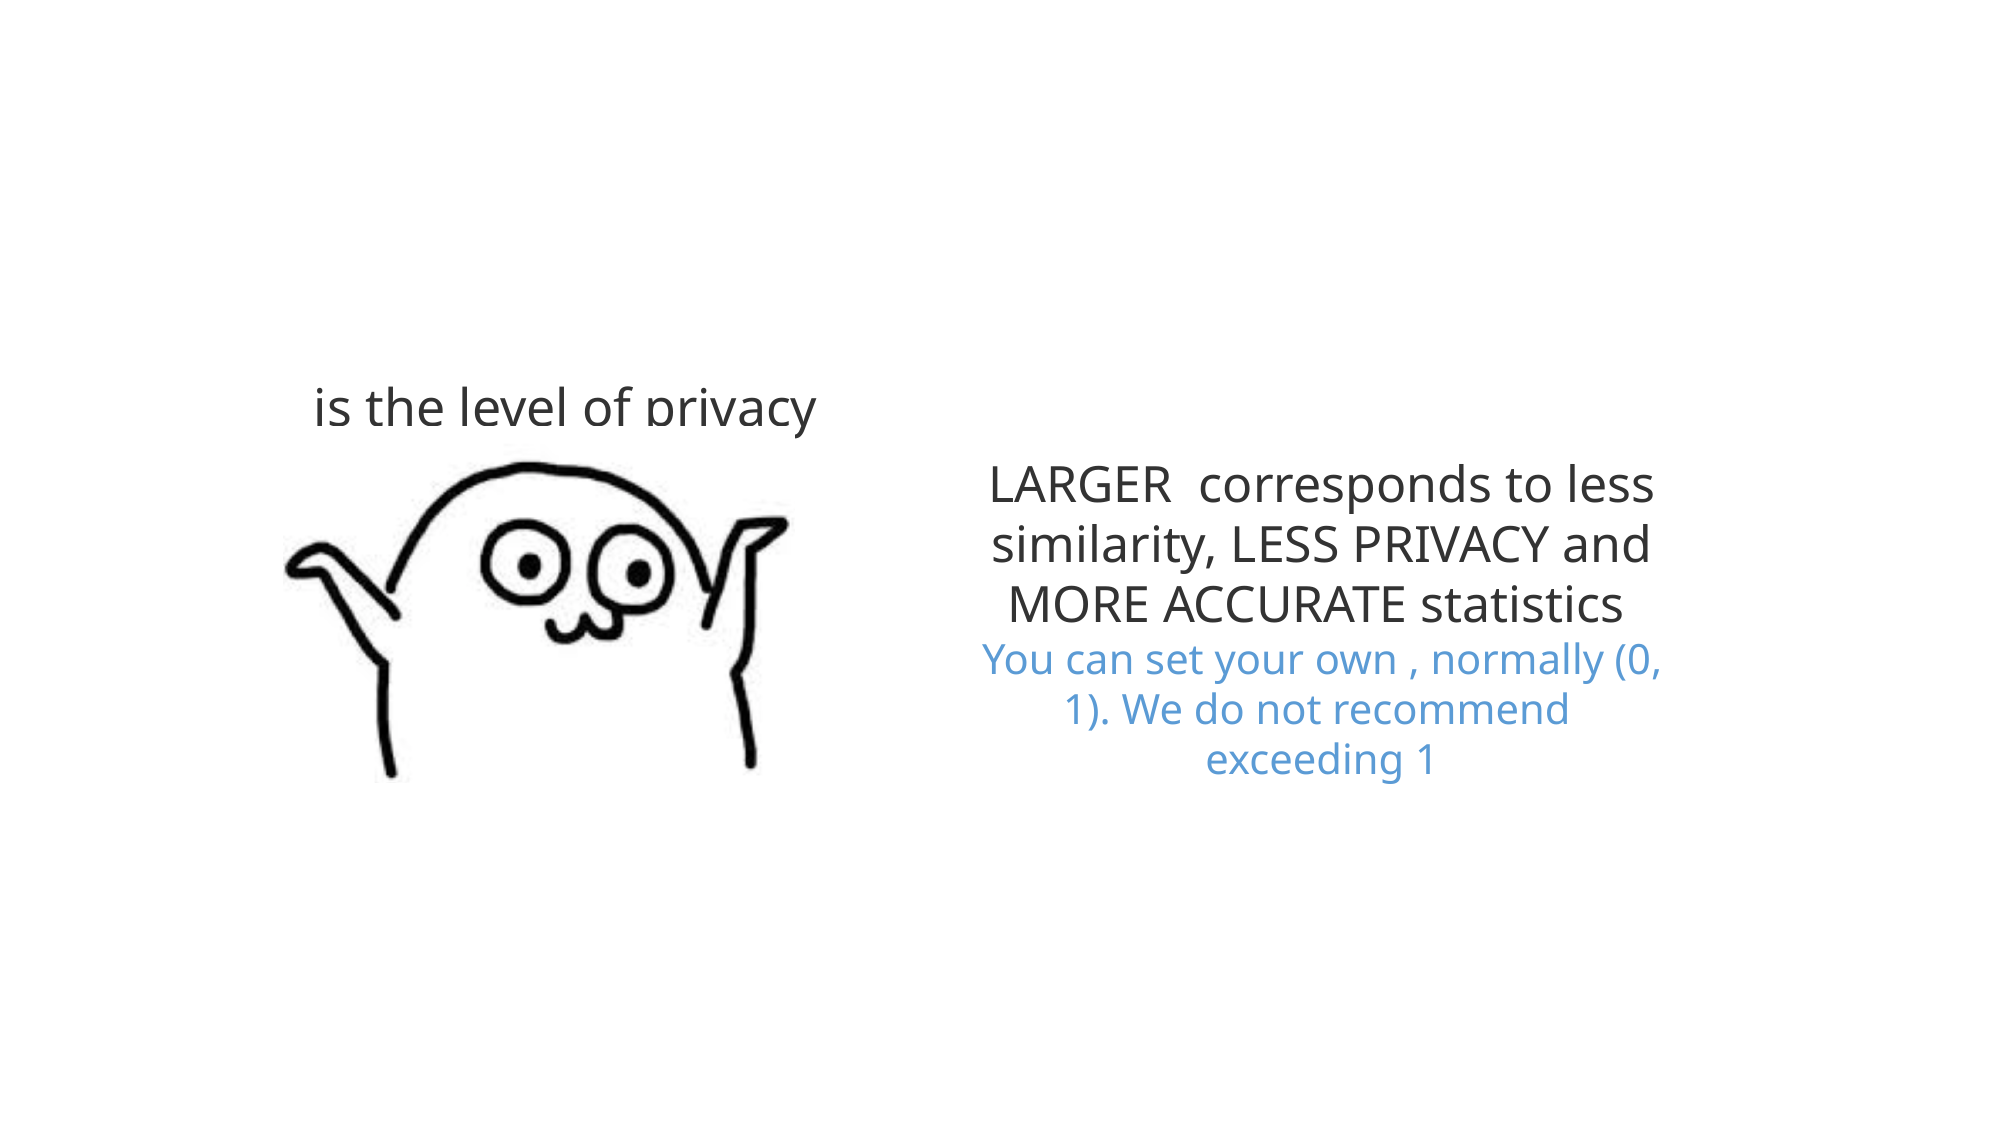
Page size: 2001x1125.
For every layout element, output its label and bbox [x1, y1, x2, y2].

picture [283, 426, 795, 783]
